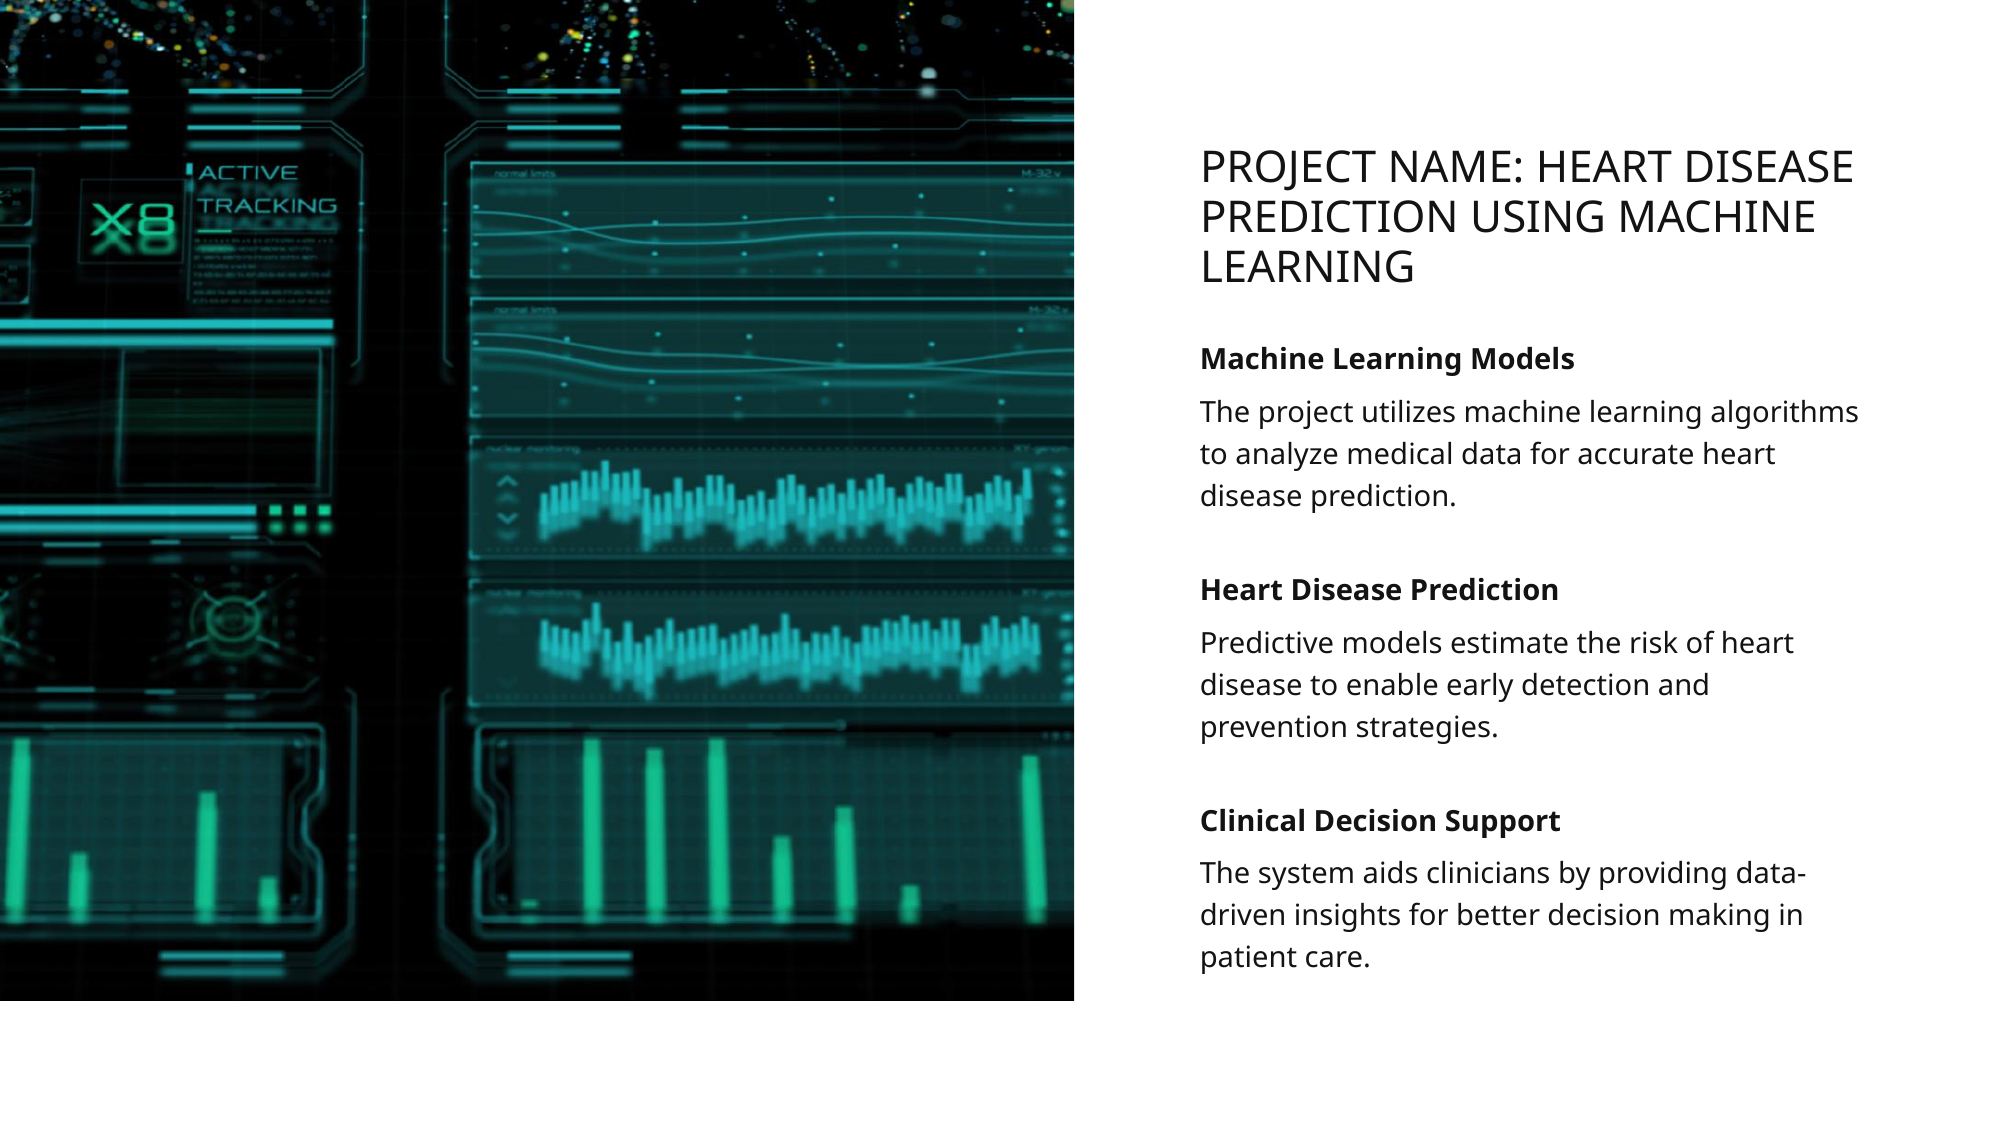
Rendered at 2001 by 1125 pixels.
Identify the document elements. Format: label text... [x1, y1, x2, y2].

title Project Name: Heart Disease Prediction Using Machine Learning [1185, 135, 1882, 314]
list Machine Learning Models The project utilizes machine learning algorithms to analyze medical data for accurate heart disease prediction. Heart Disease Prediction Predictive models estimate the risk of heart disease to enable early detection and prevention strategies. Clinical Decision Support The system aids clinicians by providing data-driven insights for better decision making in patient care. [1184, 326, 1882, 1001]
picture [0, 0, 1075, 1001]
